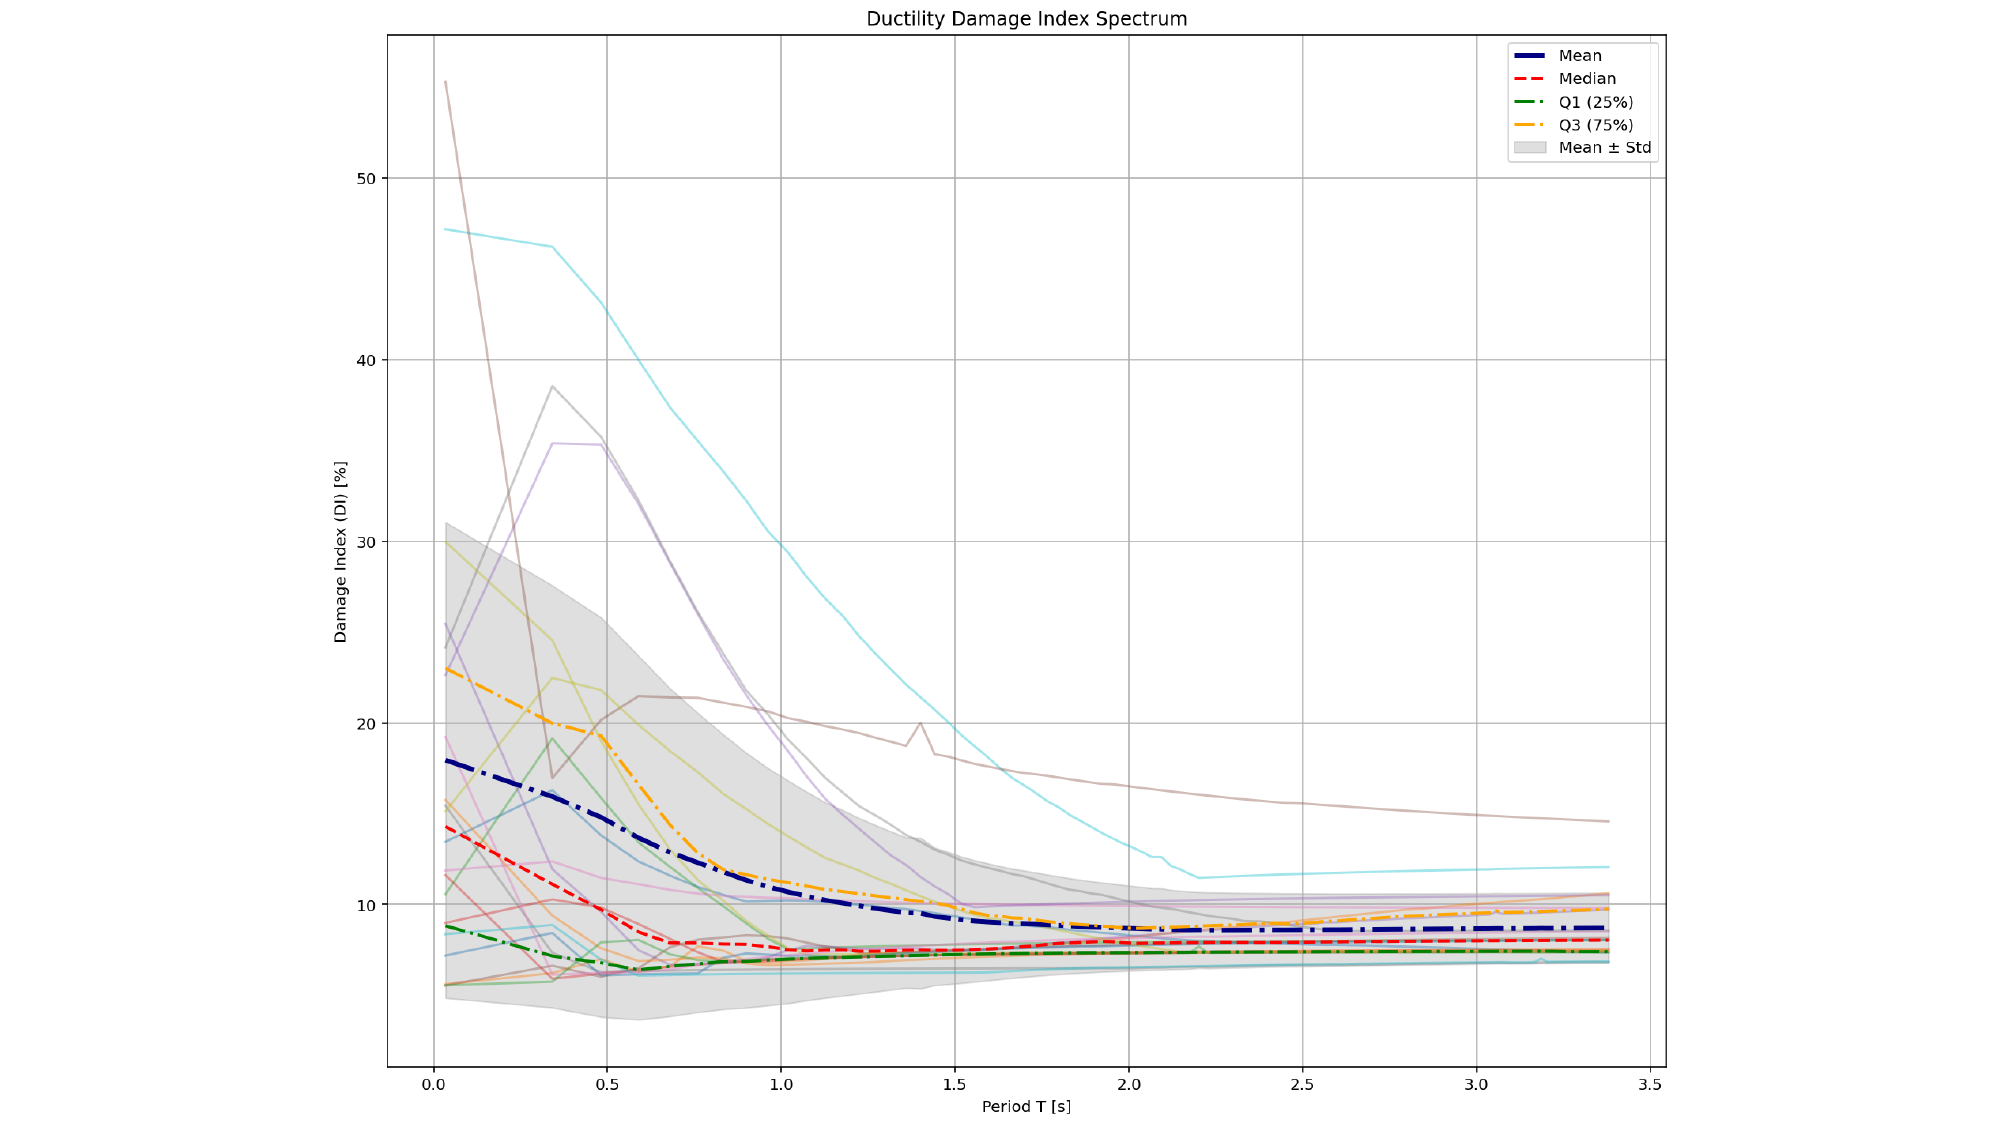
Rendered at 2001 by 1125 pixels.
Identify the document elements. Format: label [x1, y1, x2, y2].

picture [323, 0, 1677, 1125]
